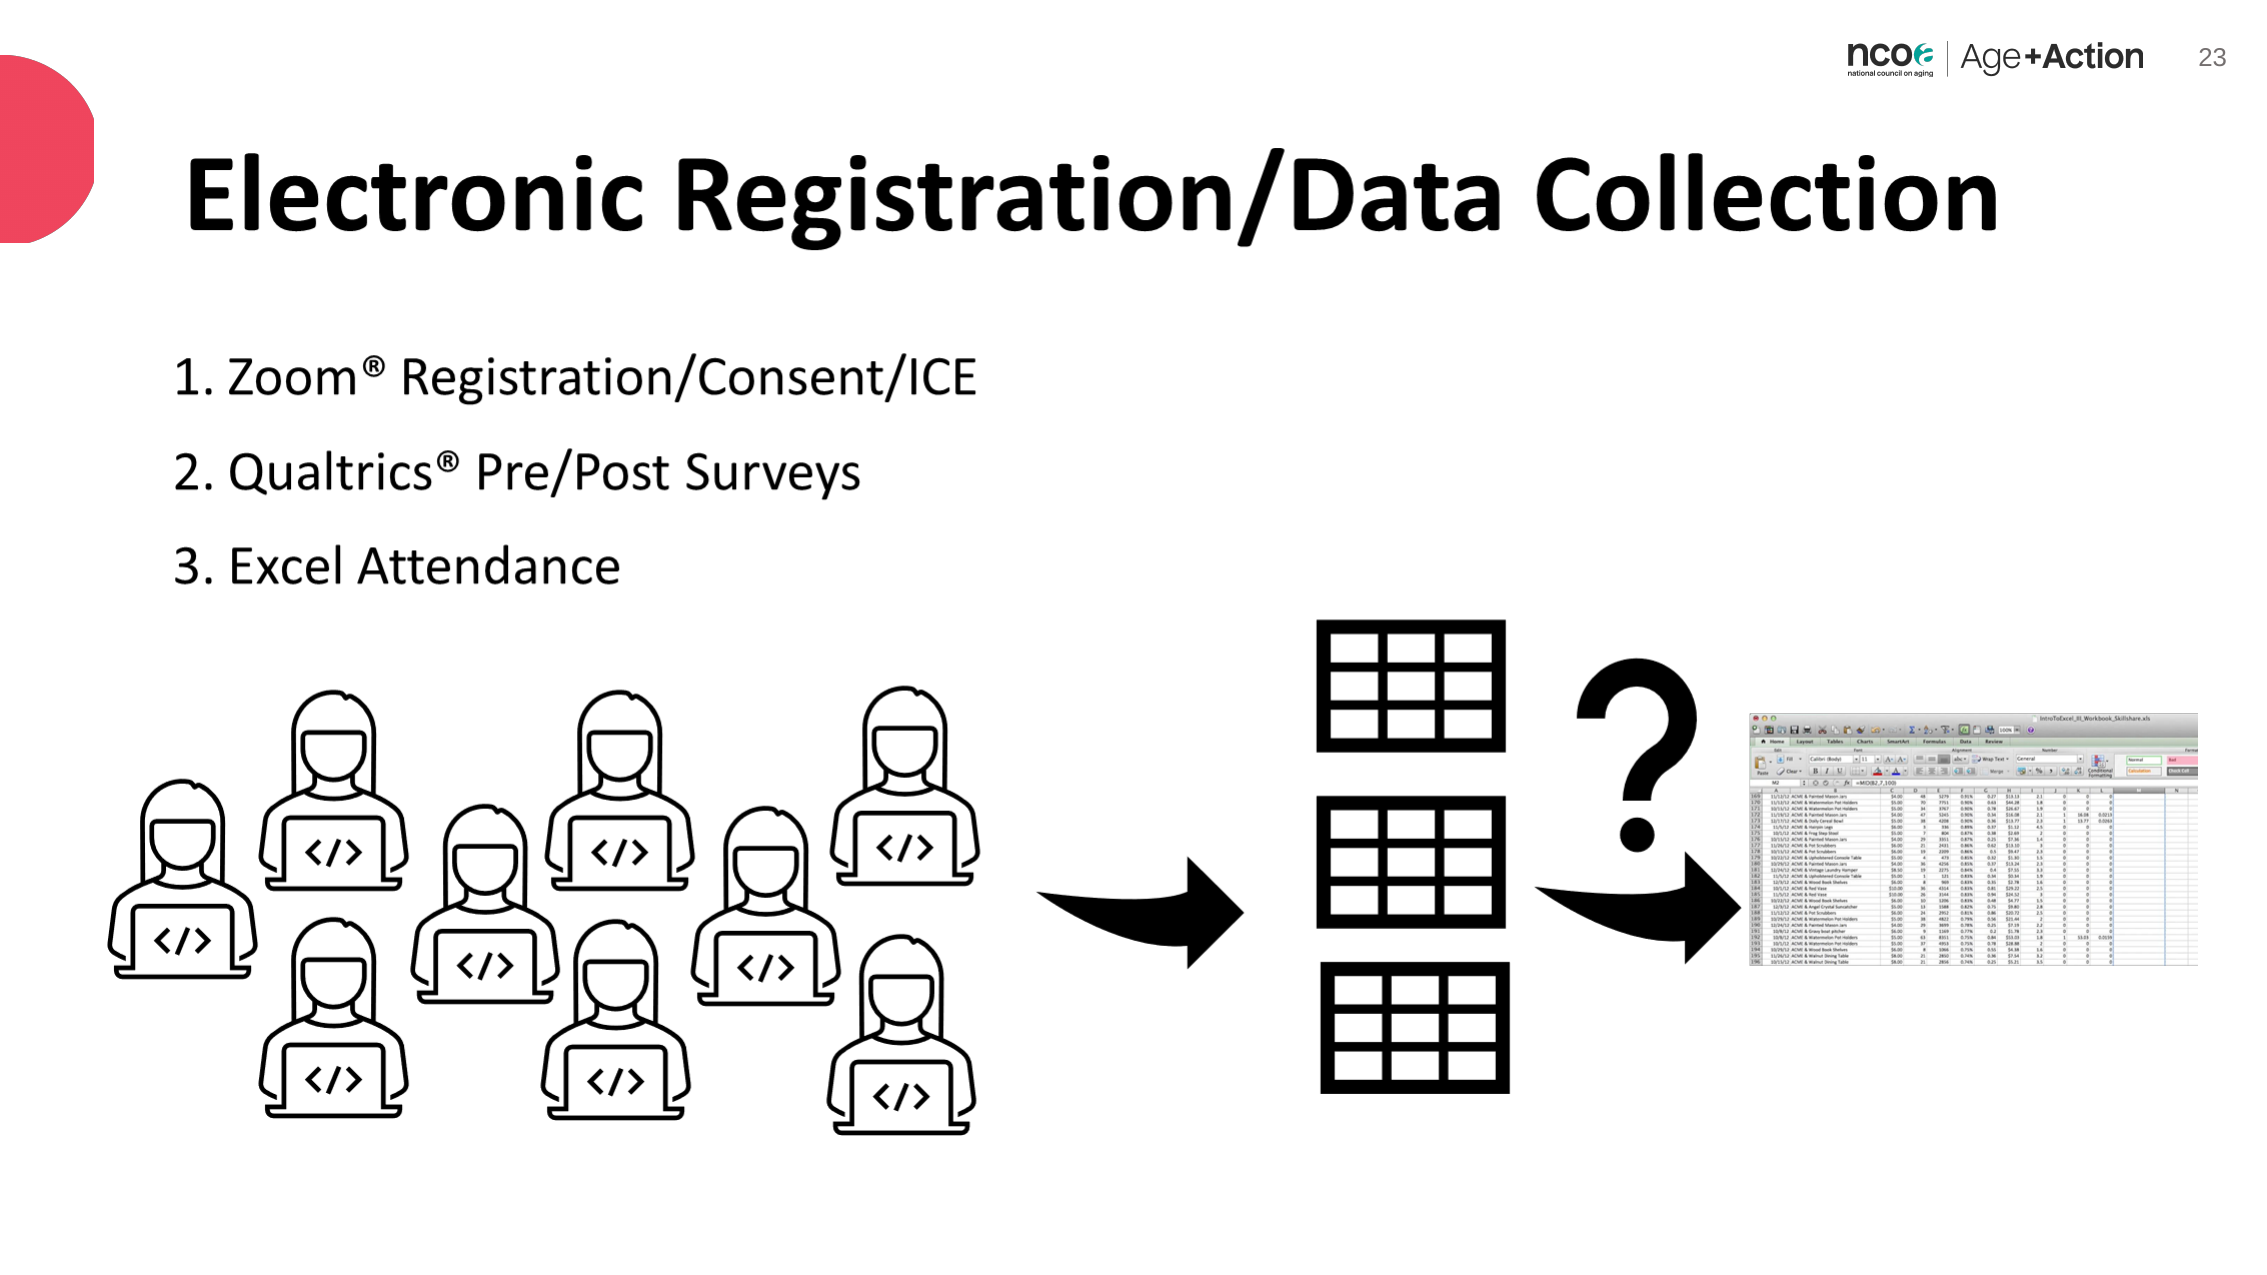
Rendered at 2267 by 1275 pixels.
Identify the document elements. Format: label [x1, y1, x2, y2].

picture [1848, 41, 2143, 77]
picture [0, 55, 2198, 1141]
